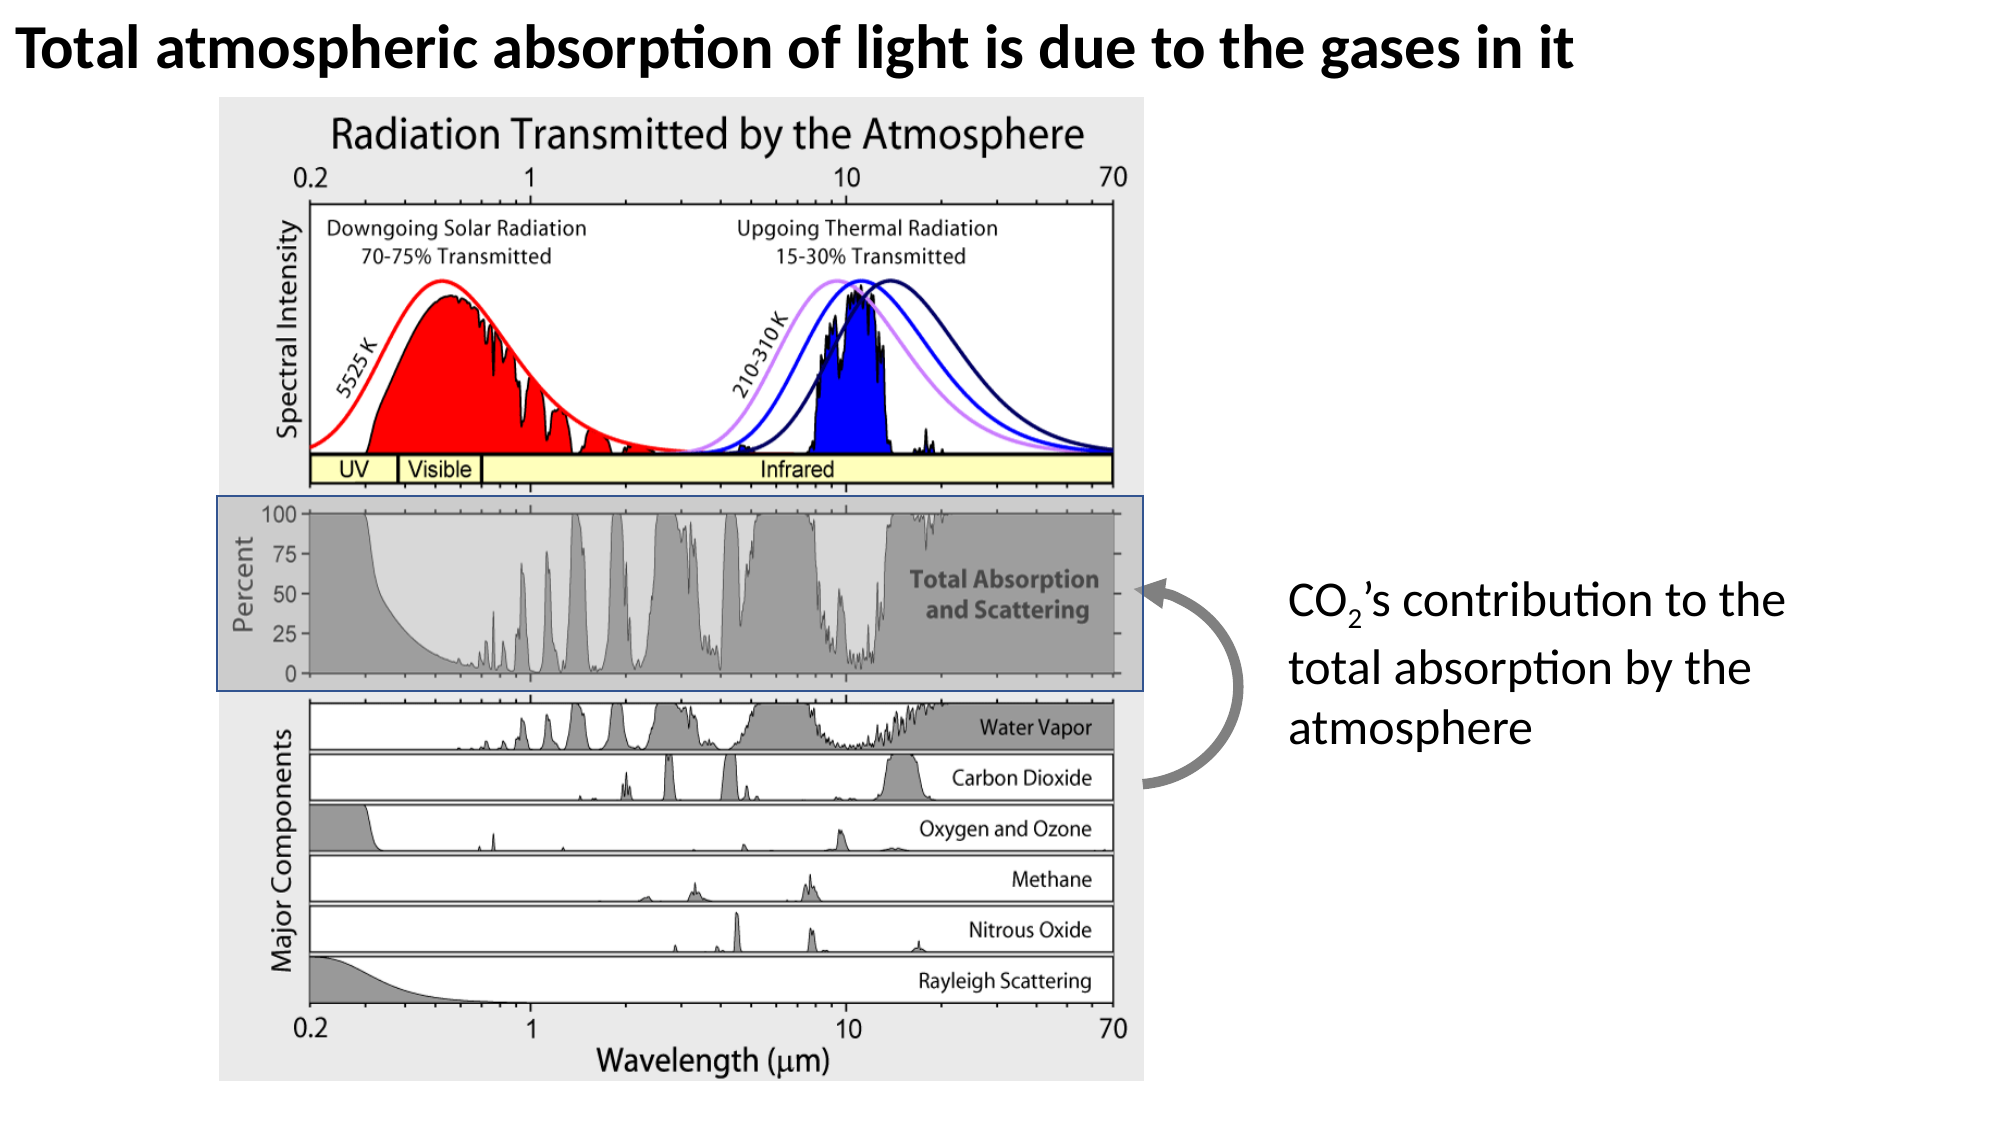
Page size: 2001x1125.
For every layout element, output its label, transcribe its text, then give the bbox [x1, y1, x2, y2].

title Total atmospheric absorption of light is due to the gases in it [0, 0, 2000, 98]
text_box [219, 96, 1239, 1081]
text_box CO2’s contribution to the total absorption by the atmosphere [1273, 558, 1870, 762]
